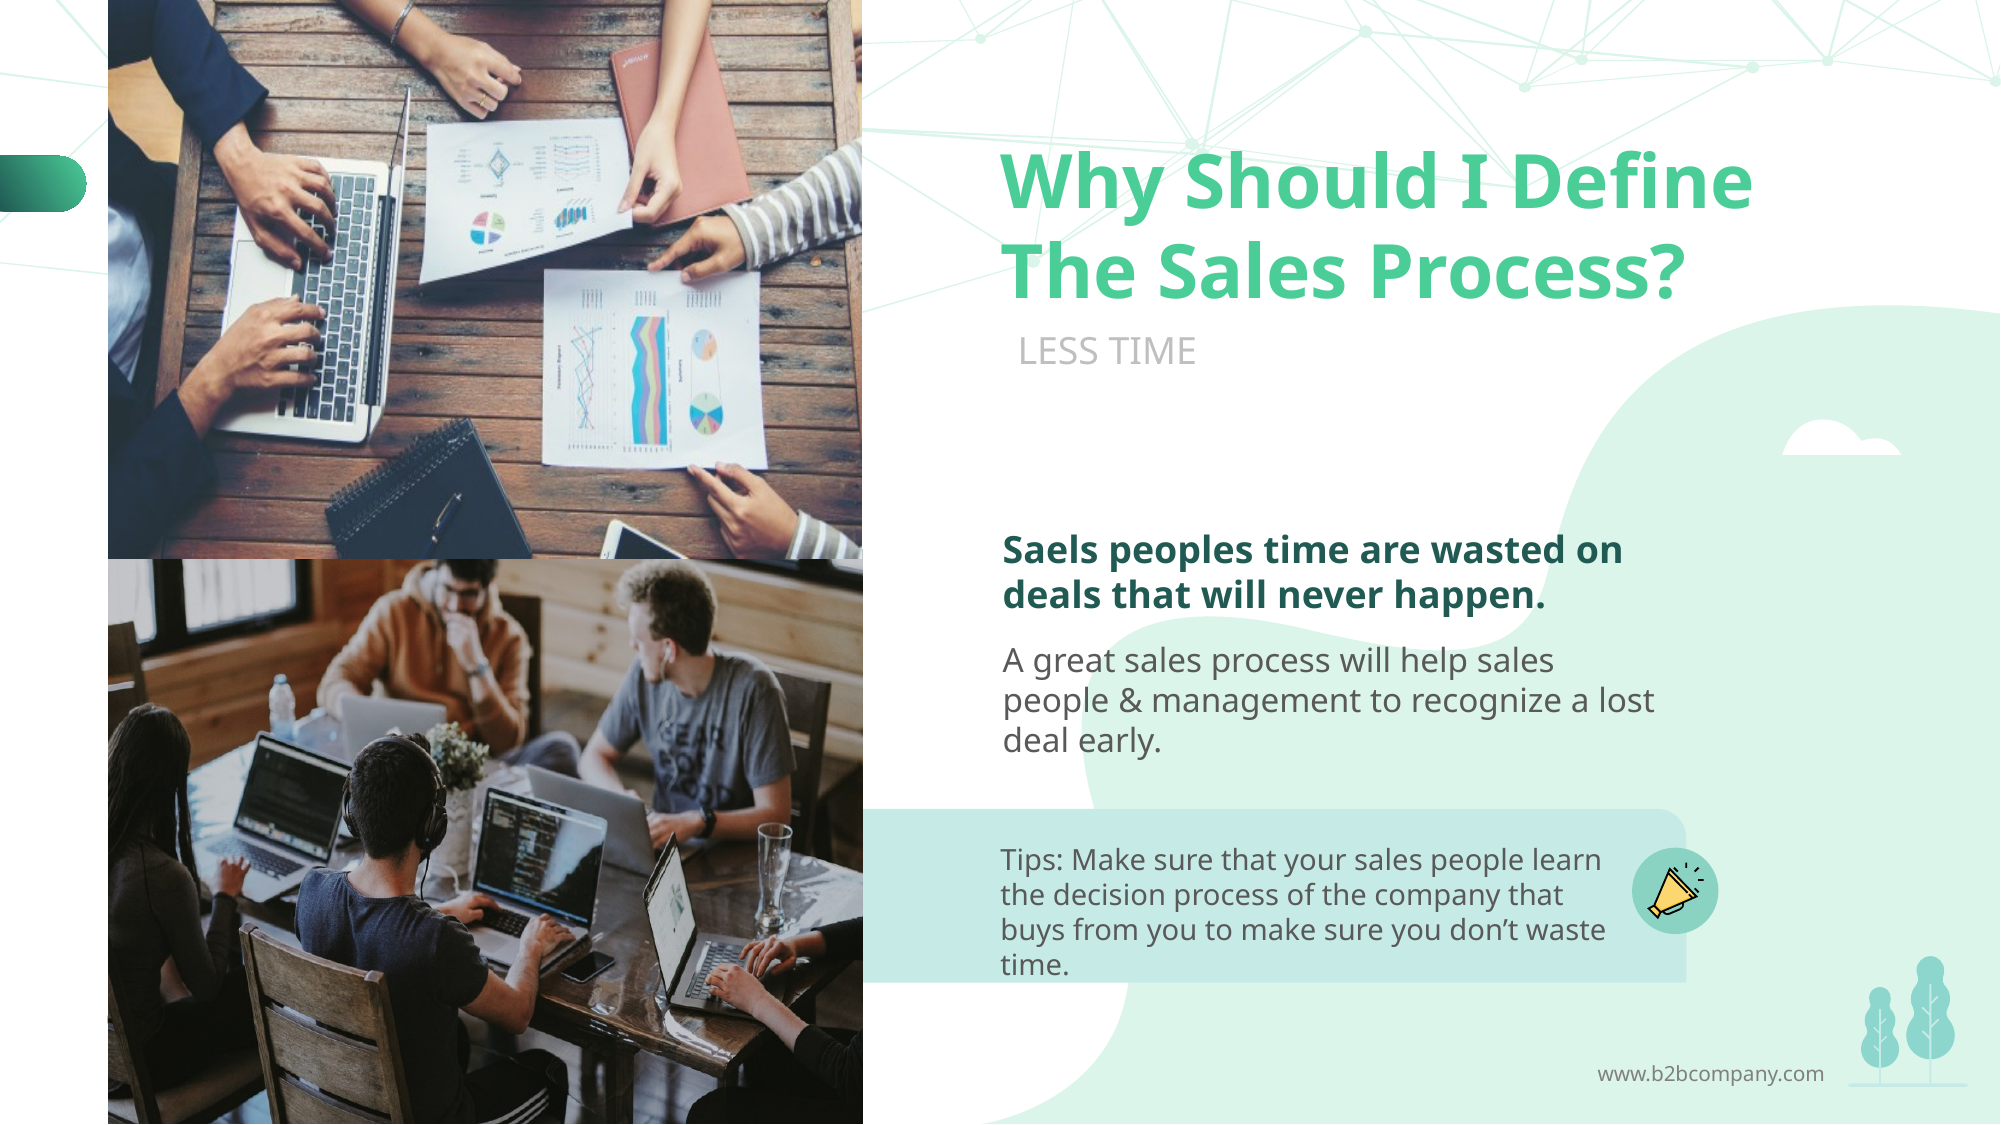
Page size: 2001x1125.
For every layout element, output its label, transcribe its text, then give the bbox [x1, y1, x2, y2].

picture [108, 0, 863, 1124]
text_box Saels peoples time are wasted on deals that will never happen. [987, 518, 1672, 624]
text_box LESS TIME [1002, 296, 1222, 380]
title Why Should I Define The Sales Process? [985, 126, 1924, 344]
text_box A great sales process will help sales people & management to recognize a lost deal early. [987, 631, 1672, 767]
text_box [1632, 847, 1719, 935]
text_box [863, 807, 1688, 984]
text_box Tips: Make sure that your sales people learn the decision process of the company that buys from you to make sure you don’t waste time. [985, 834, 1626, 989]
